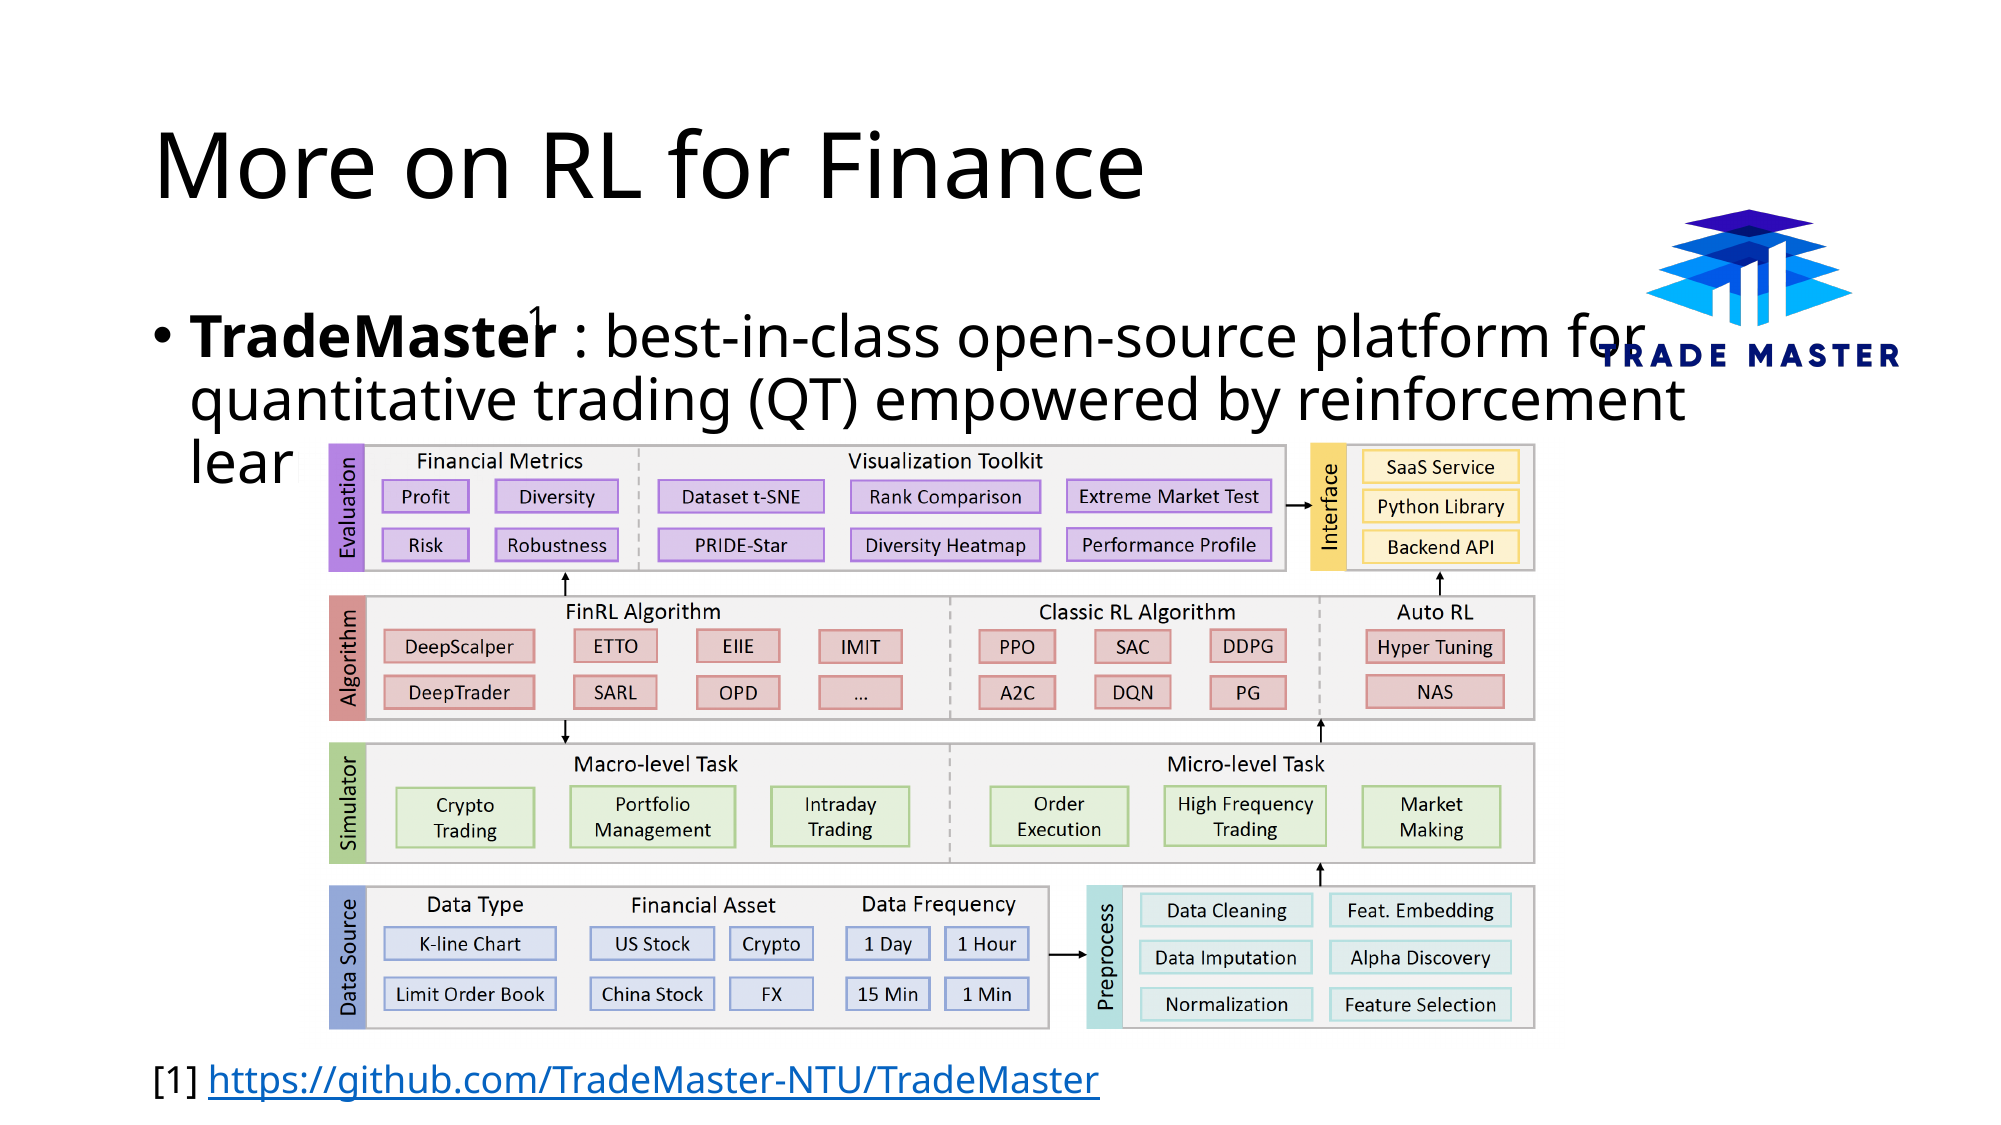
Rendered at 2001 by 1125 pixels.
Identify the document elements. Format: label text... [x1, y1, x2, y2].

title More on RL for Finance [137, 59, 1863, 278]
picture [299, 437, 1565, 1049]
picture [1599, 209, 1899, 368]
list TradeMaster : best-in-class open-source platform for quantitative trading (QT) empowered by reinforcement learning (RL) [137, 299, 1863, 1014]
text_box [1] https://github.com/TradeMaster-NTU/TradeMaster [137, 1048, 1889, 1125]
text_box 1 [511, 288, 549, 349]
